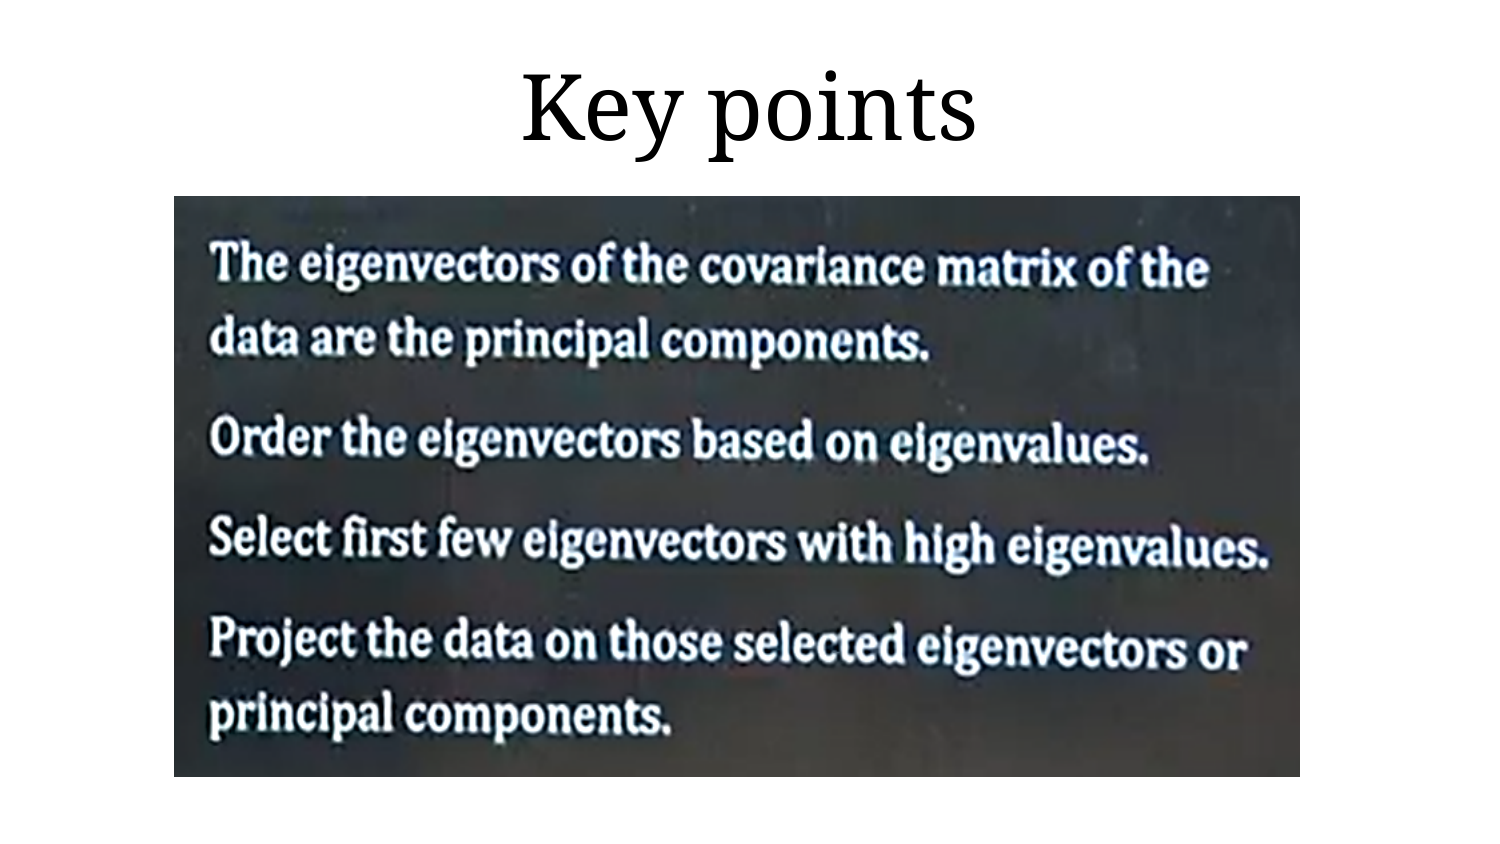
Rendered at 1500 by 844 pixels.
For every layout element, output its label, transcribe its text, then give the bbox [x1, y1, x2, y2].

picture [174, 196, 1301, 777]
title Key points [75, 33, 1425, 175]
